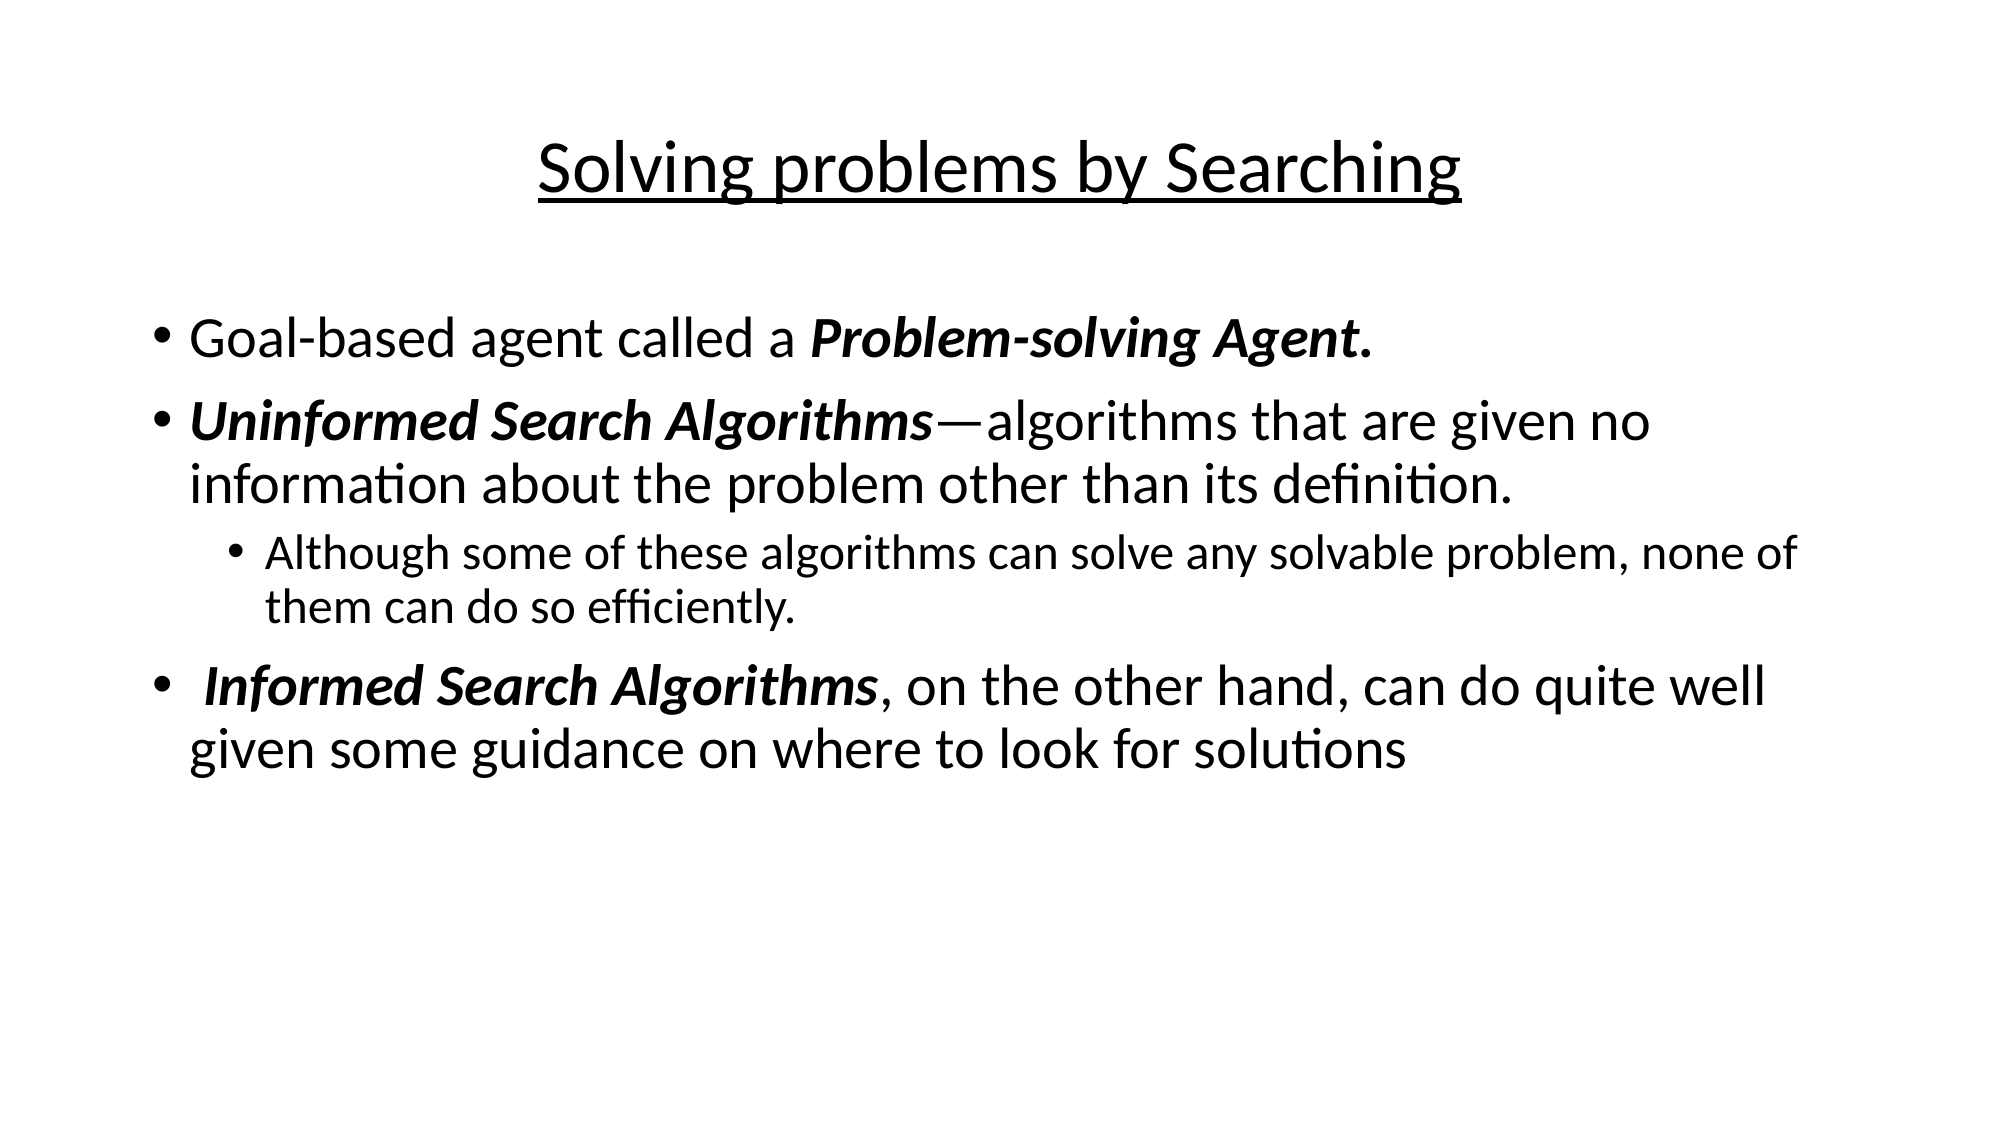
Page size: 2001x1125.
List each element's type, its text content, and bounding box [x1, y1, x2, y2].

list Goal-based agent called a Problem-solving Agent. Uninformed Search Algorithms—algorithms that are given no information about the problem other than its deﬁnition. Although some of these algorithms can solve any solvable problem, none of them can do so efﬁciently. Informed Search Algorithms, on the other hand, can do quite well given some guidance on where to look for solutions [137, 299, 1863, 1014]
title Solving problems by Searching [137, 59, 1863, 278]
